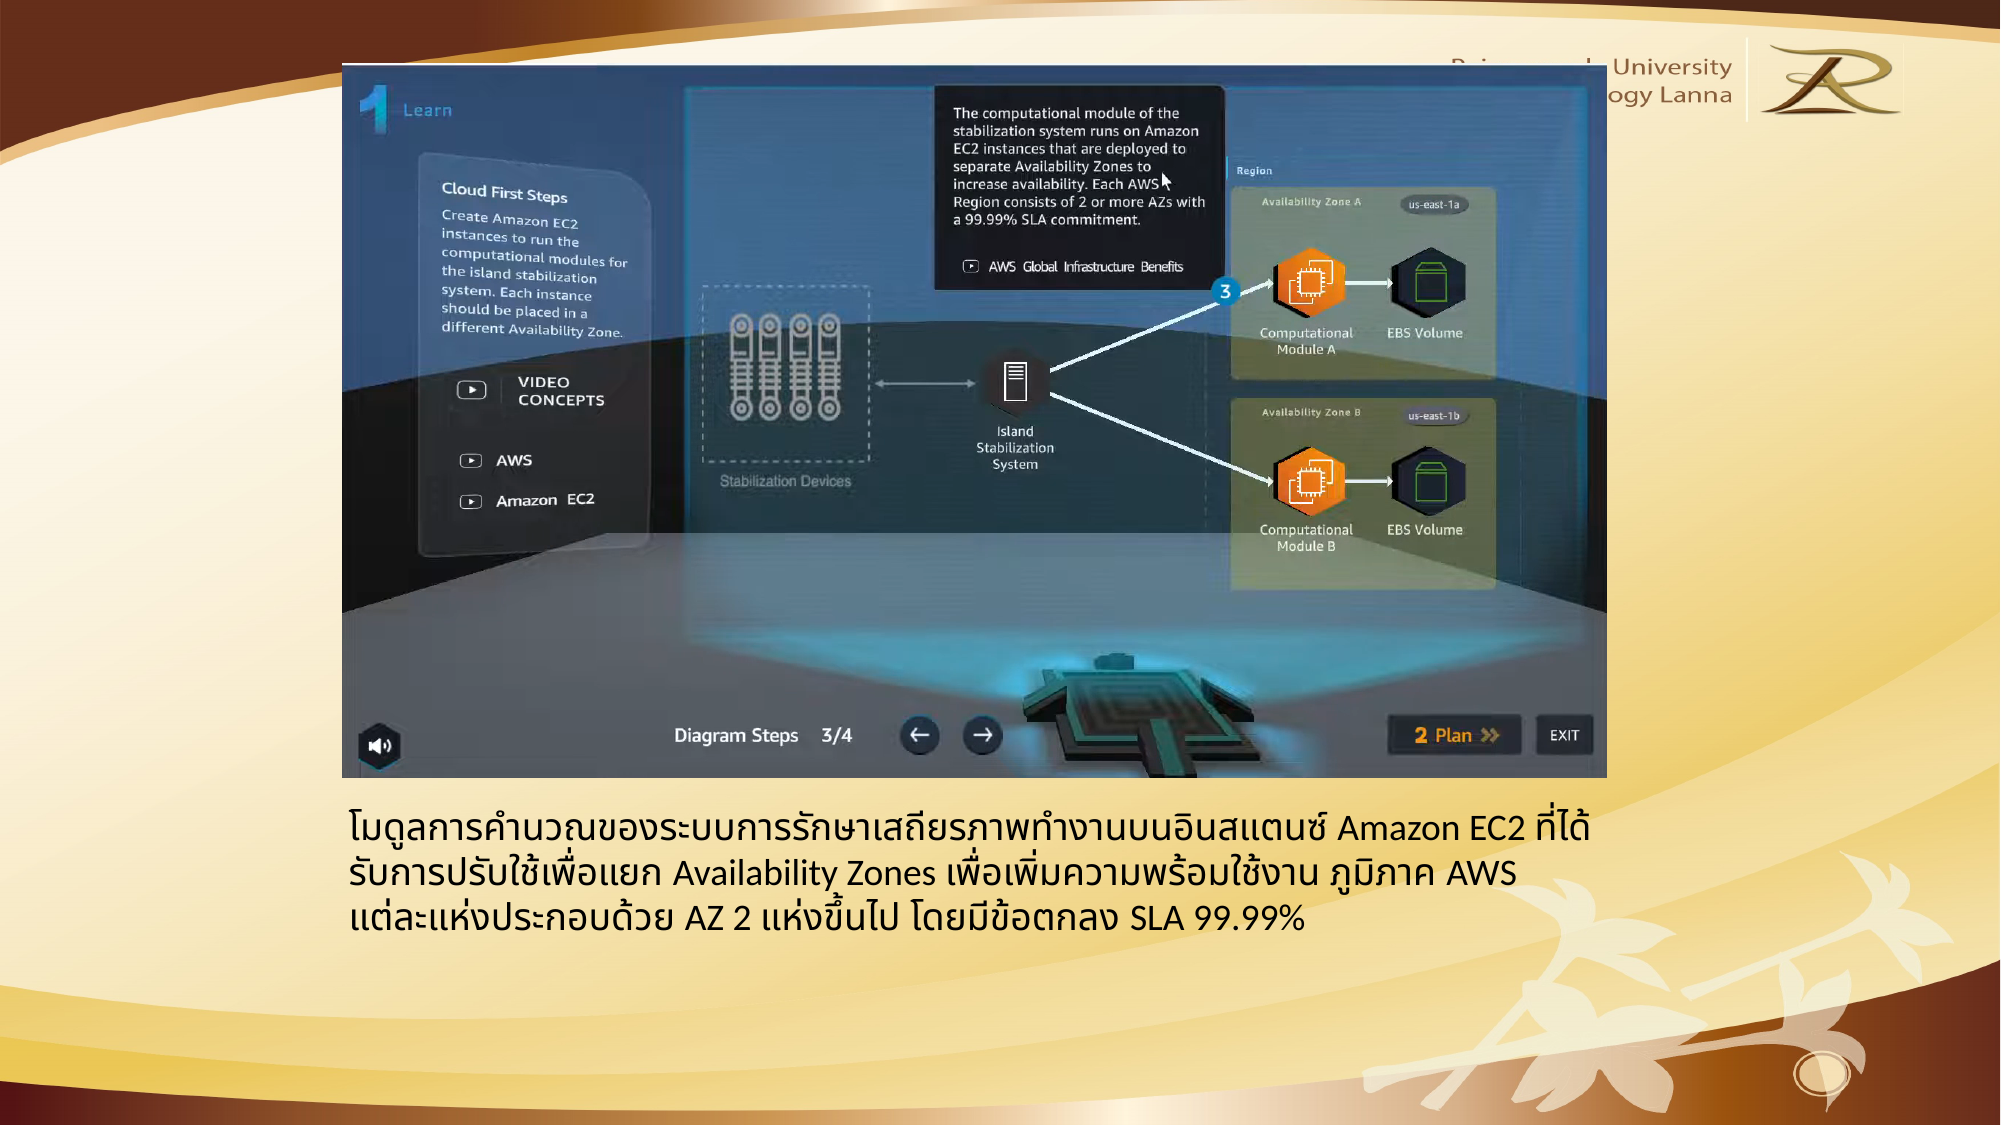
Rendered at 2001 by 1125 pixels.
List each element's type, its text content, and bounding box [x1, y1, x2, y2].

text_box โมดูลการคำนวณของระบบการรักษาเสถียรภาพทำงานบนอินสแตนซ์ Amazon EC2 ที่ได้รับการปรับใช้เพื่อแยก Availability Zones เพื่อเพิ่มความพร้อมใช้งาน ภูมิภาค AWS แต่ละแห่งประกอบด้วย AZ 2 แห่งขึ้นไป โดยมีข้อตกลง SLA 99.99% [333, 795, 1607, 945]
picture [0, 0, 2001, 1125]
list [342, 63, 1607, 778]
